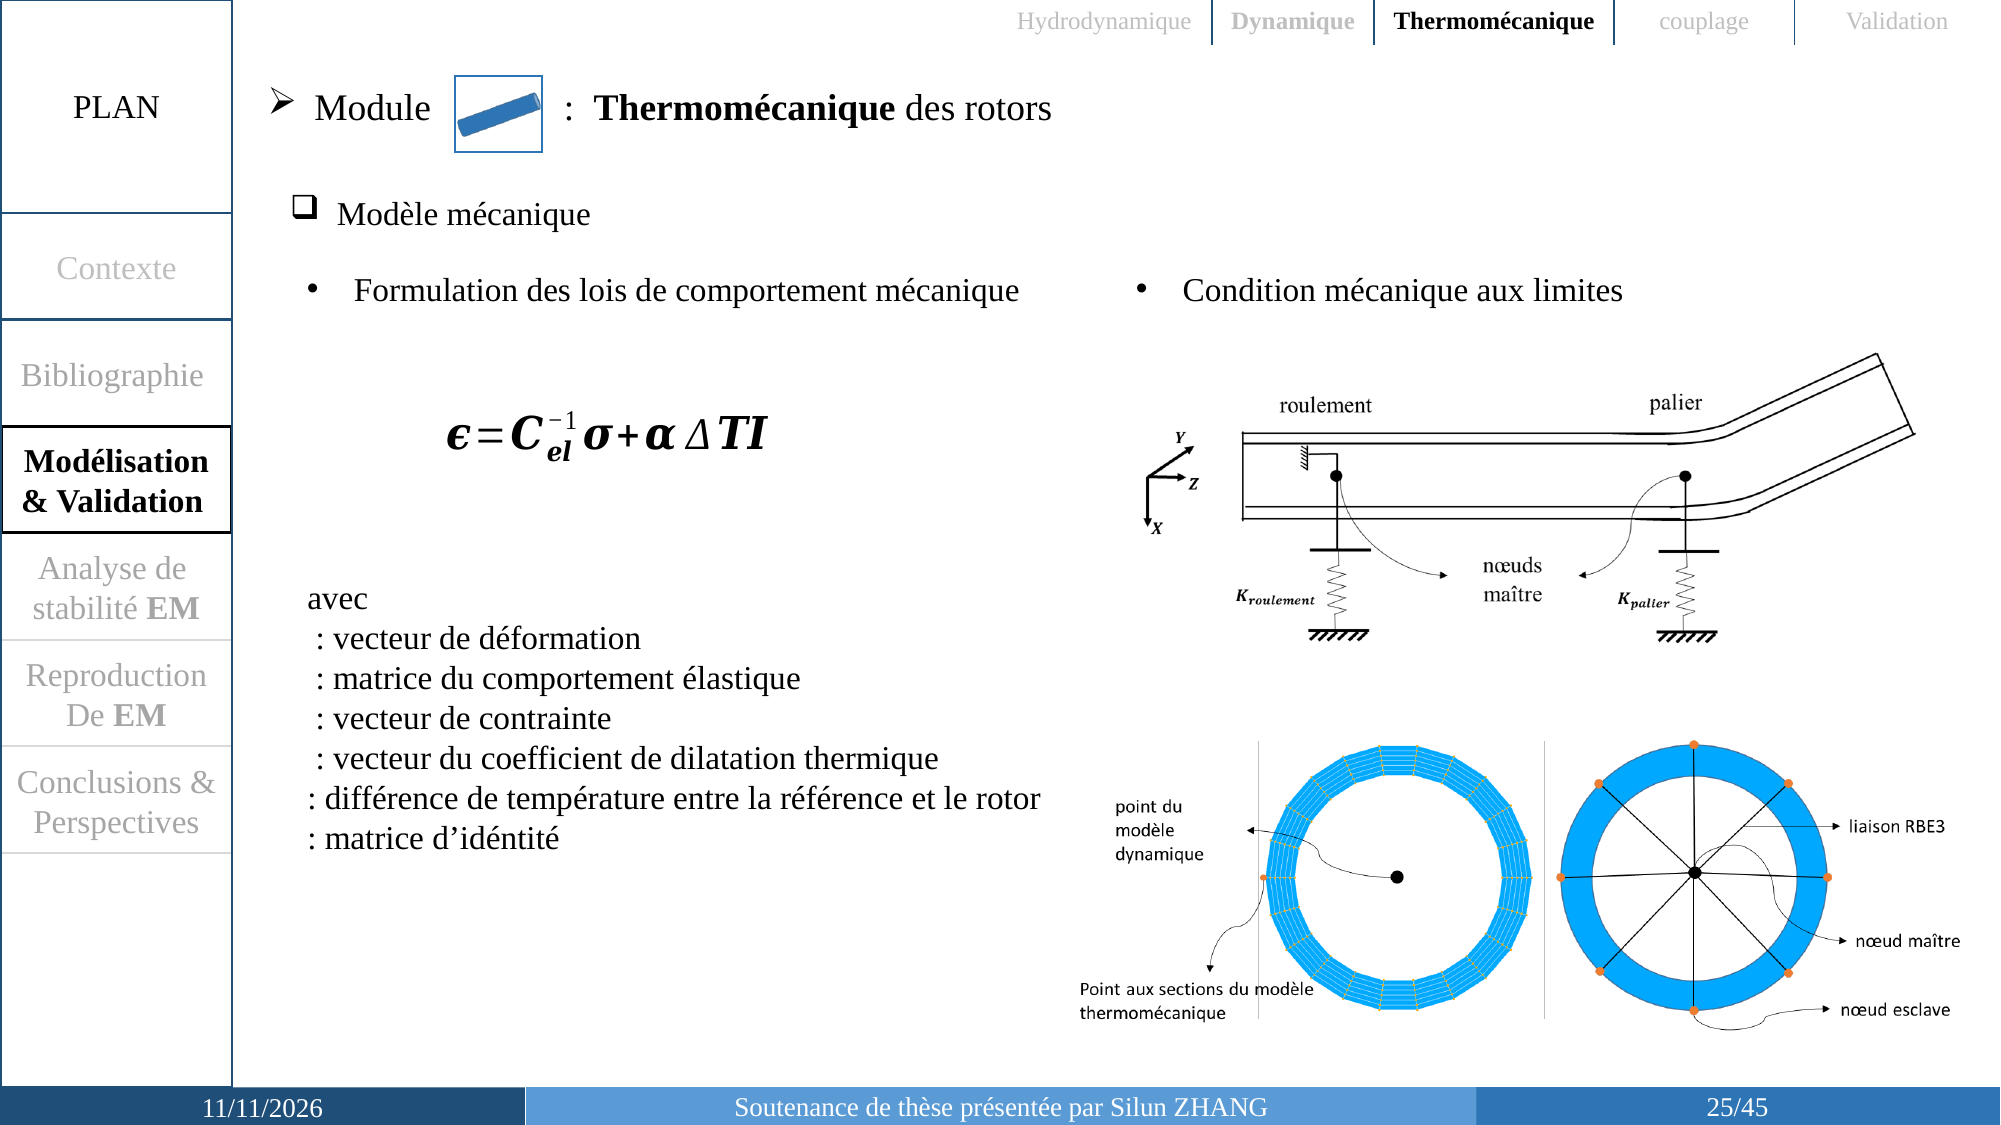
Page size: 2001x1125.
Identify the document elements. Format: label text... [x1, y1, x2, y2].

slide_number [0, 1087, 525, 1125]
picture [1138, 352, 1917, 644]
text_box Formulation des lois de comportement mécanique [292, 260, 1036, 316]
footer Soutenance de thèse présentée par Silun ZHANG [526, 1087, 1477, 1125]
table_header Dynamique [1213, 0, 1373, 45]
slide_number 25/45 [1477, 1087, 2000, 1125]
picture [1066, 740, 2000, 1036]
table_header Hydrodynamique [996, 0, 1211, 45]
text_box Condition mécanique aux limites [1121, 260, 1640, 316]
text_box [0, 321, 233, 1087]
text_box Contexte [0, 212, 233, 321]
picture [457, 92, 541, 137]
text_box Modèle mécanique [275, 184, 607, 240]
text_box [454, 75, 543, 153]
text_box Module : Thermomécanique des rotors [252, 75, 454, 136]
table_header couplage [1615, 0, 1794, 45]
text_box Module : Thermomécanique des rotors [543, 75, 1091, 136]
table_header Validation [1795, 0, 2000, 45]
table_header Thermomécanique [1375, 0, 1613, 45]
text_box [0, 0, 233, 212]
